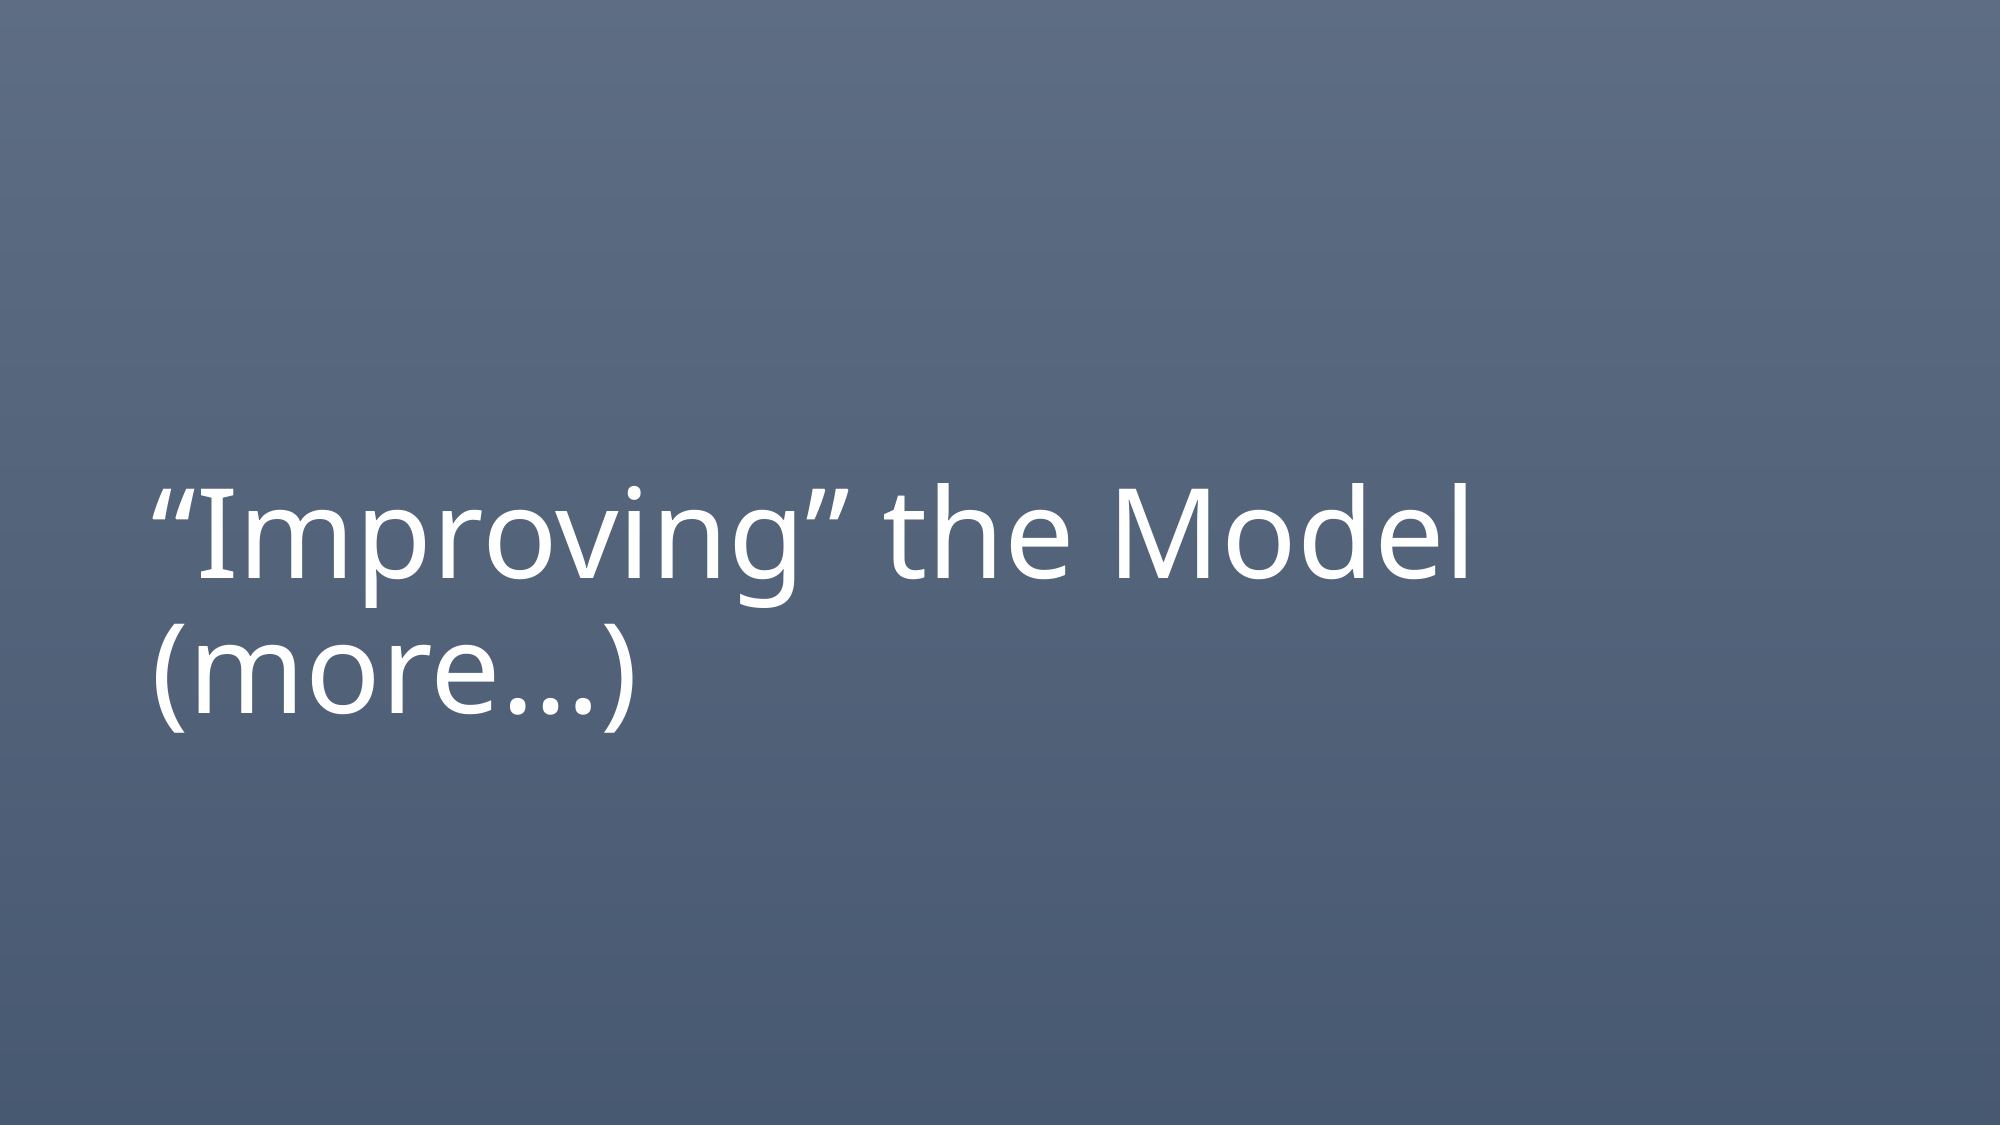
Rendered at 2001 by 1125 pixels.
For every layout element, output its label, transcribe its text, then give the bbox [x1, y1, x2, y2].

title “Improving” the Model (more…) [136, 280, 1862, 749]
